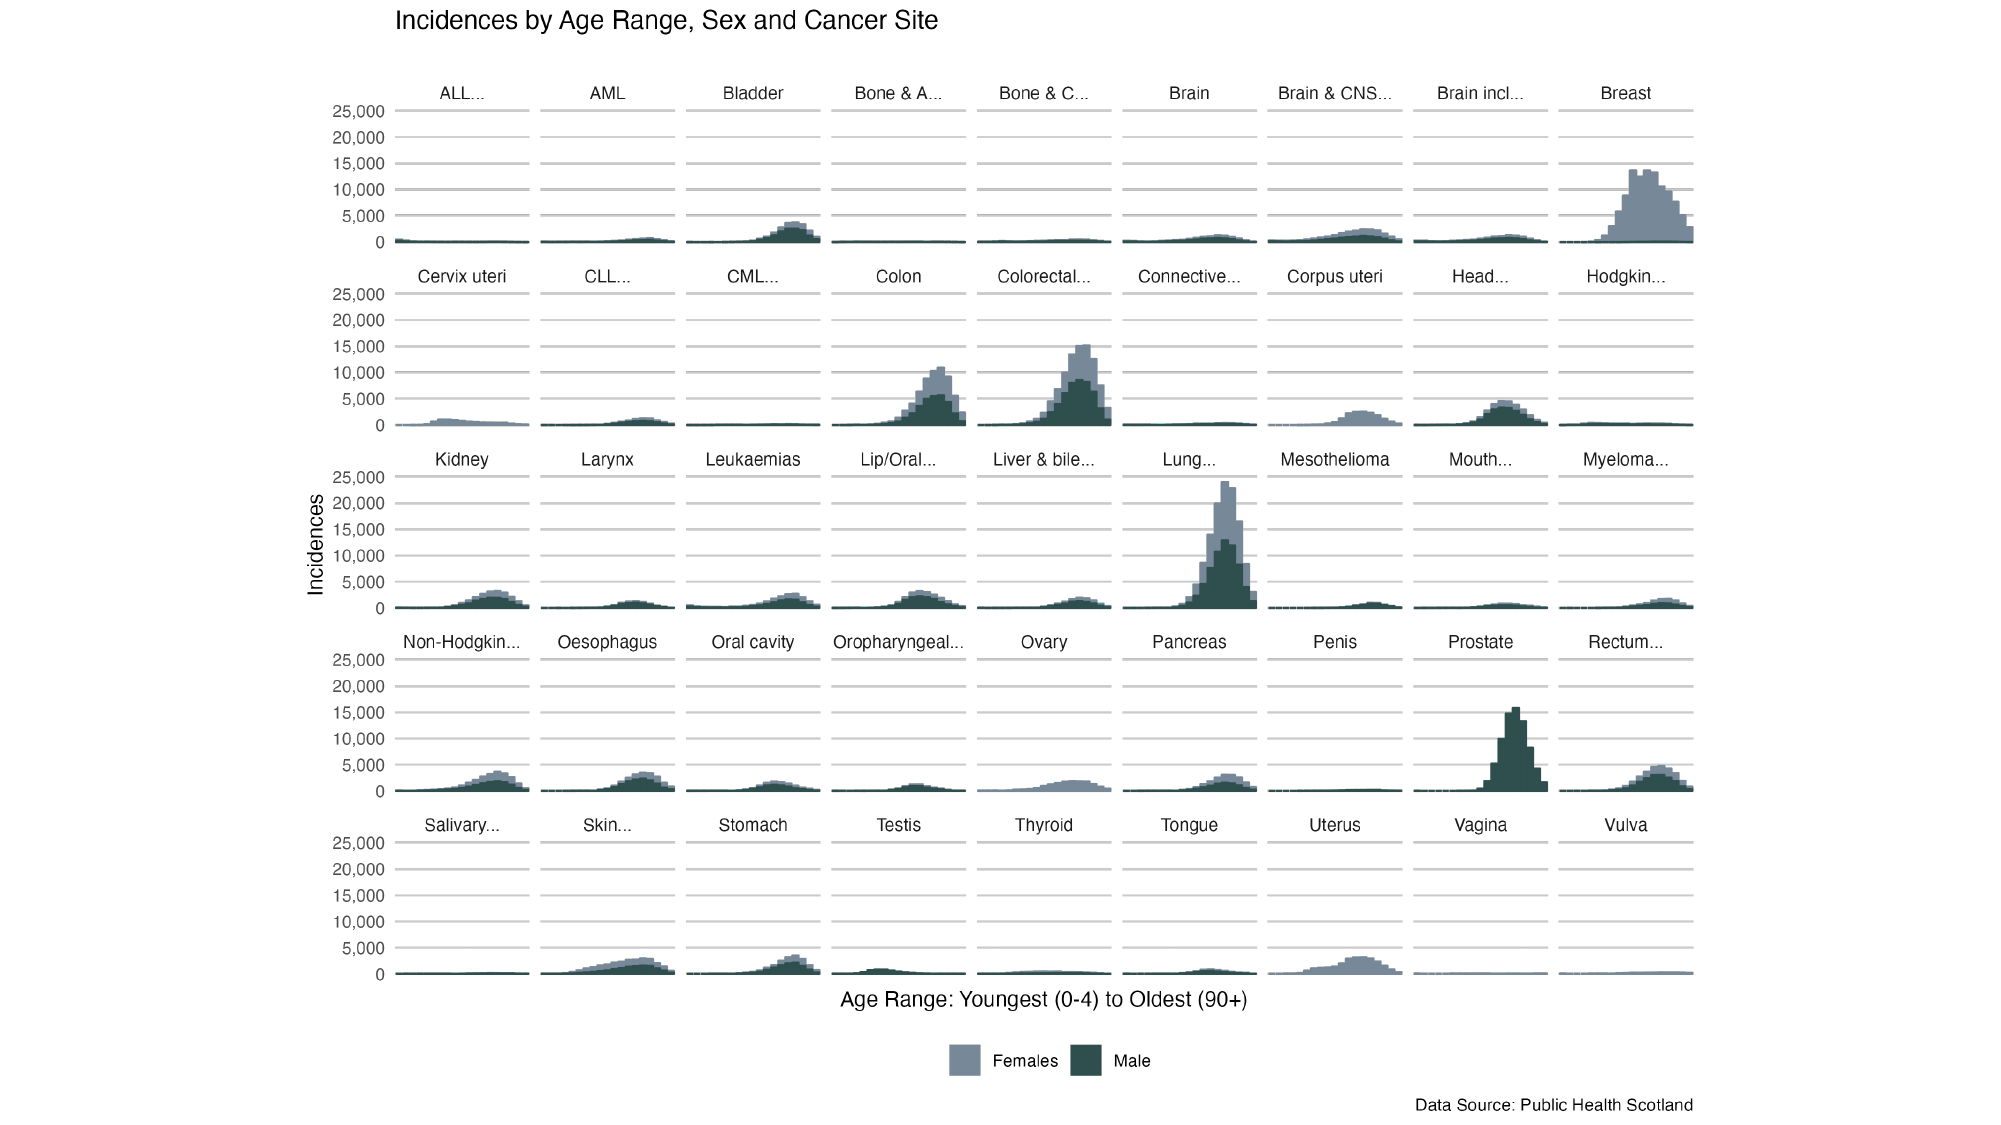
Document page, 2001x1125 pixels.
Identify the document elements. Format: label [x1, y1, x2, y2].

list [296, 0, 1704, 1125]
